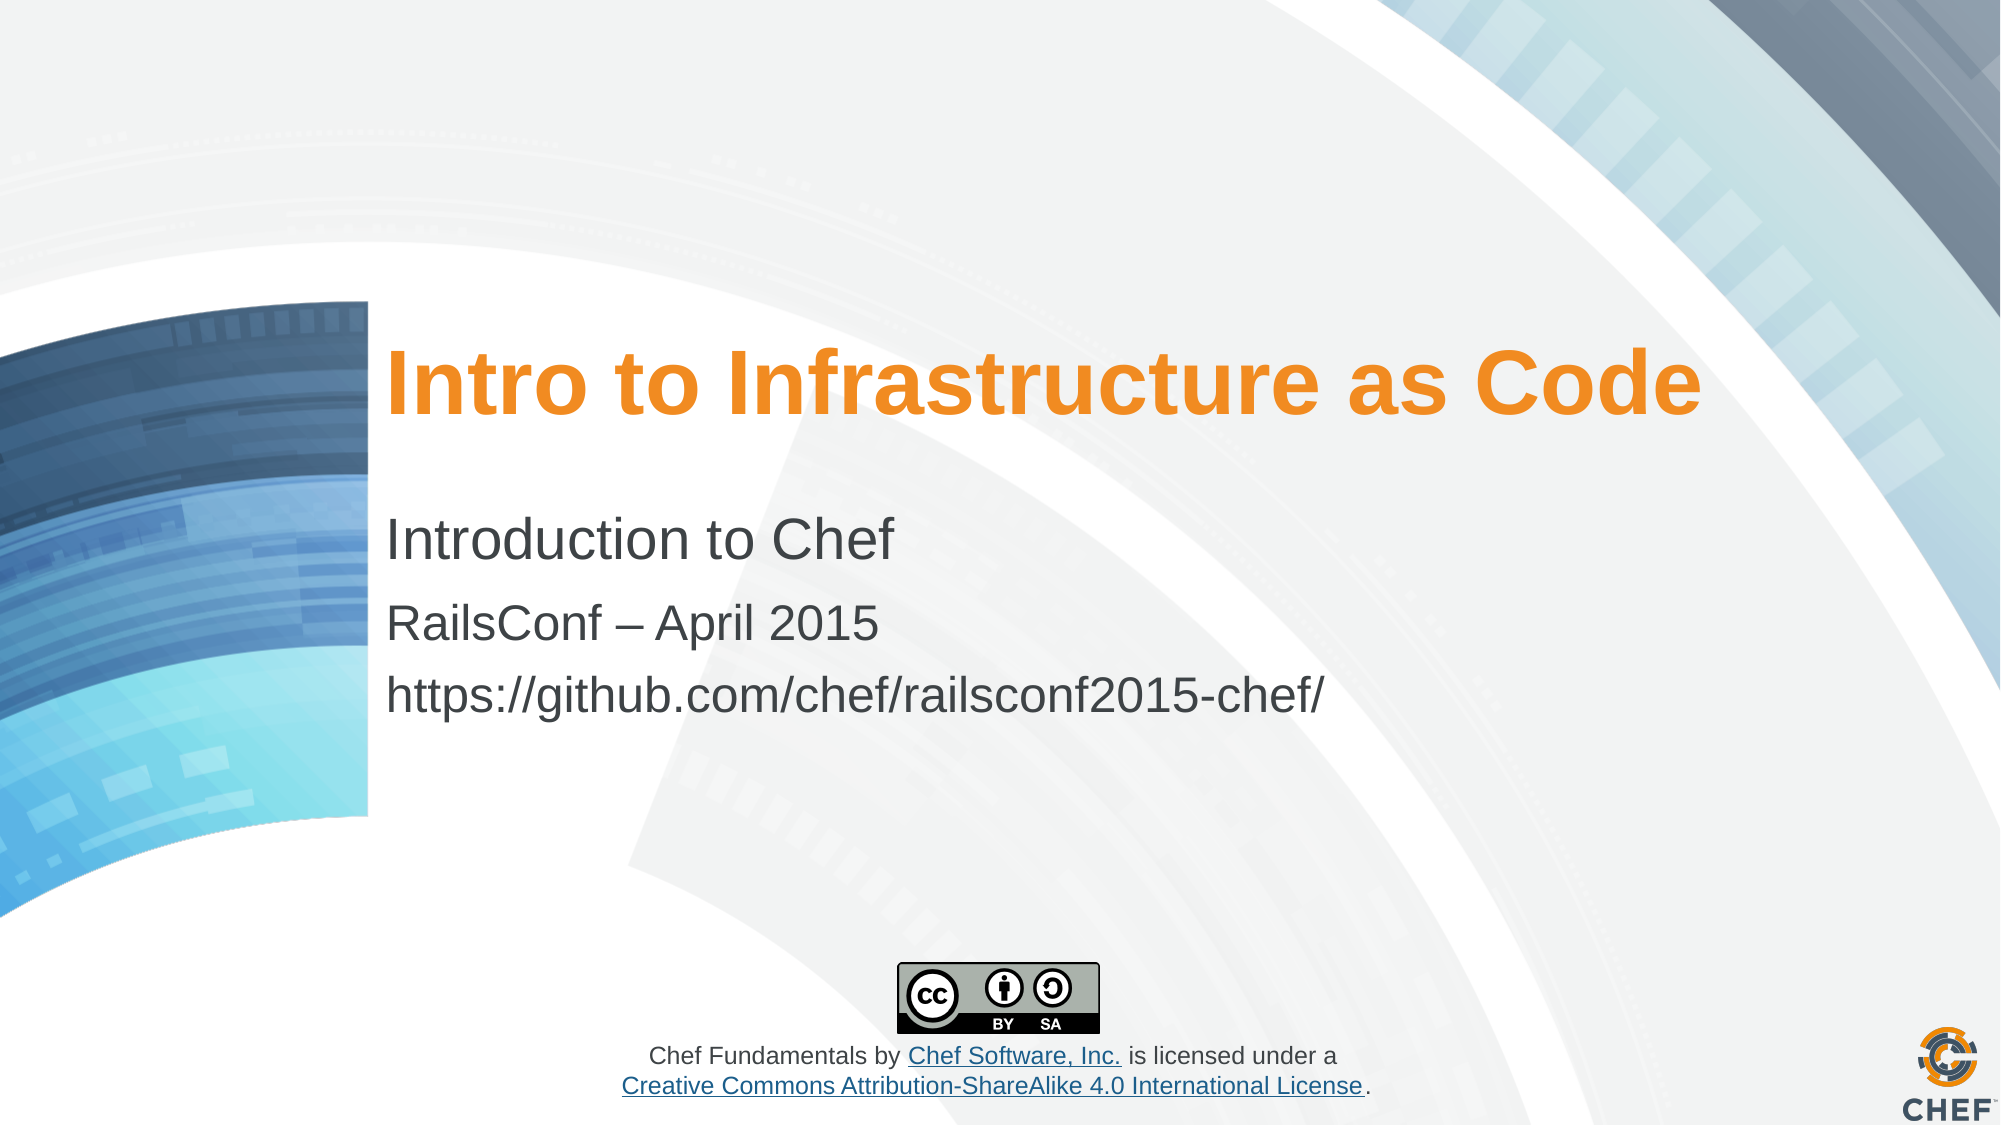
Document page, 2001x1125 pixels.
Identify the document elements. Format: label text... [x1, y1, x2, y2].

list RailsConf – April 2015 https://github.com/chef/railsconf2015-chef/ [370, 575, 1721, 667]
picture [0, 0, 2001, 1125]
subtitle Introduction to Chef [370, 494, 1721, 575]
title Intro to Infrastructure as Code [370, 302, 1721, 468]
